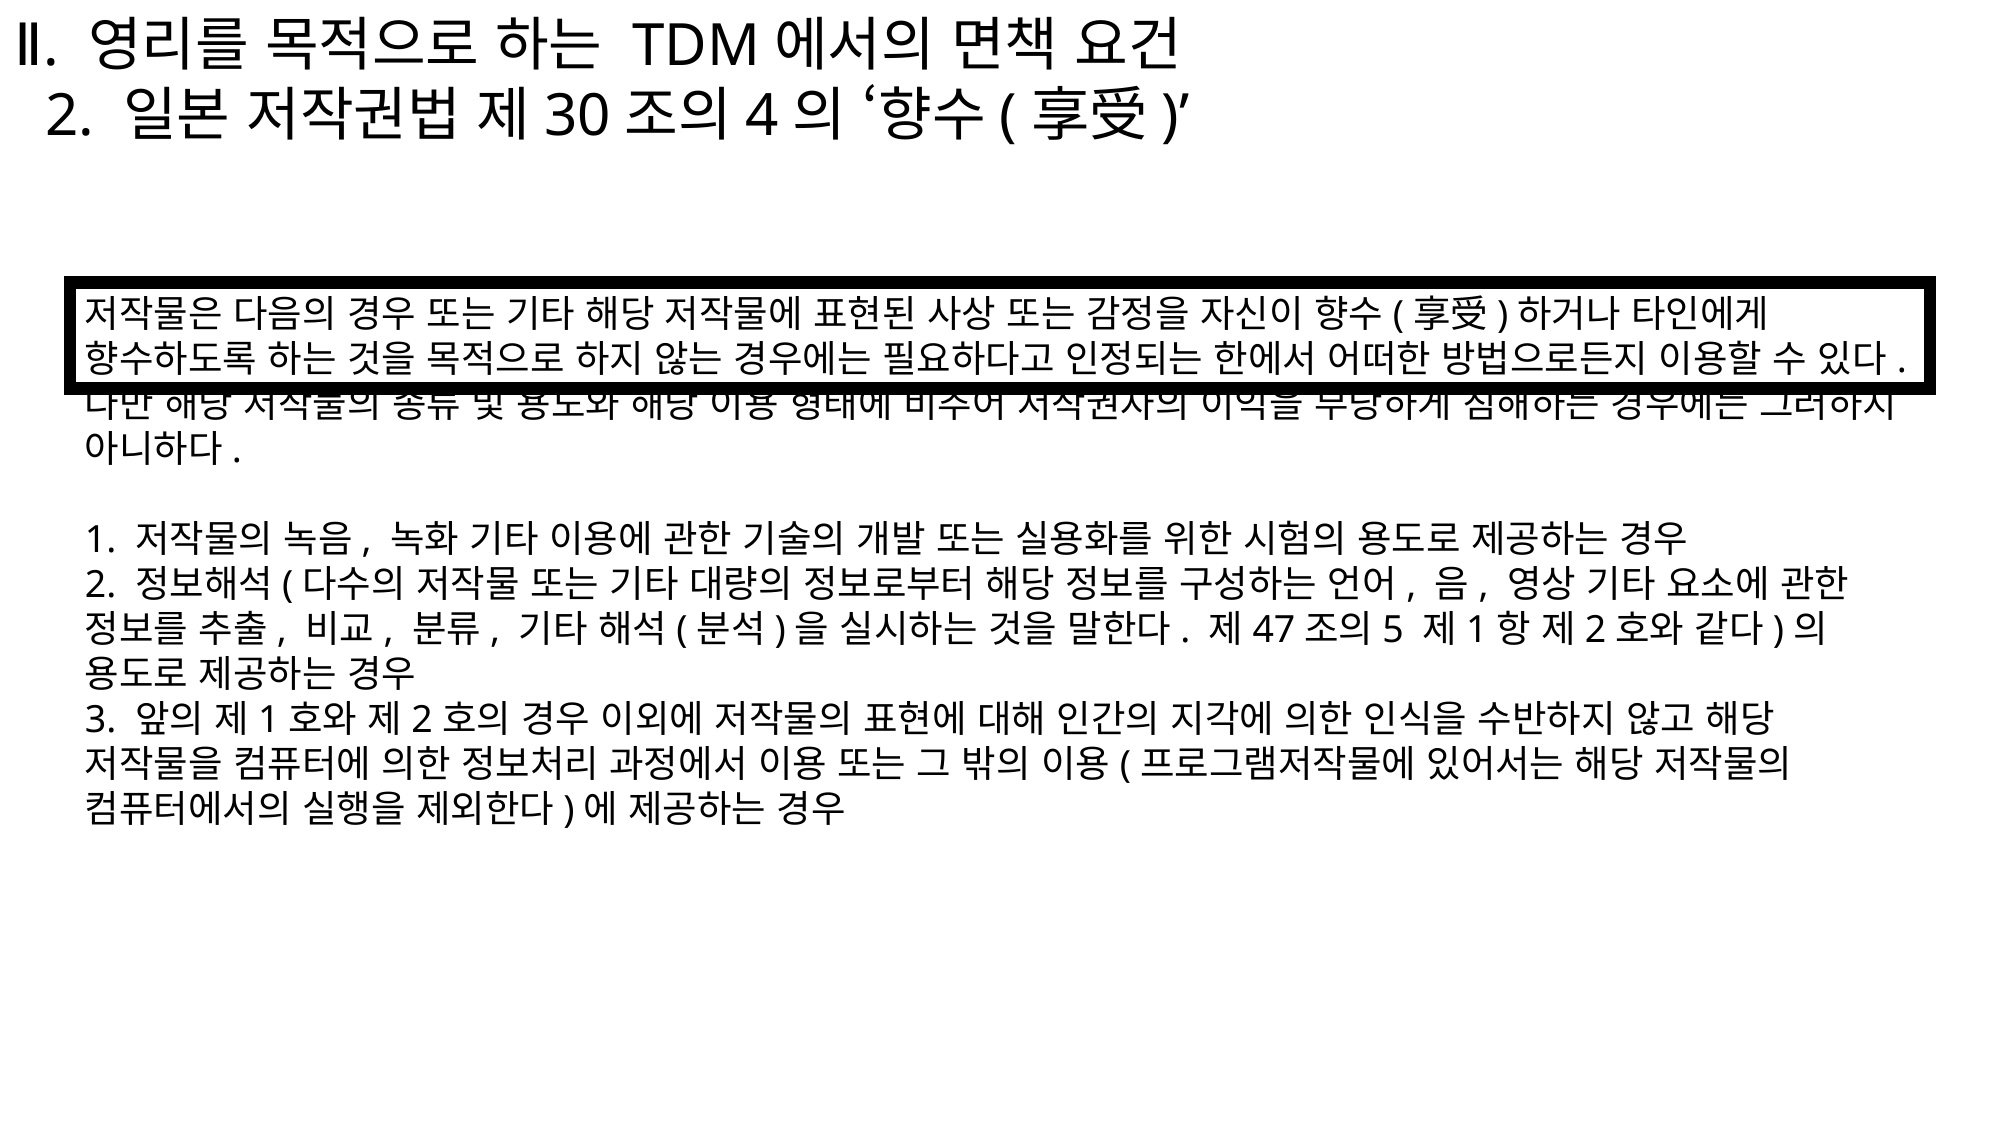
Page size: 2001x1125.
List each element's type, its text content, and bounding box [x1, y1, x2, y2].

text_box Ⅱ. 영리를 목적으로 하는 TDM에서의 면책 요건 2. 일본 저작권법 제30조의4의 ‘향수(享受)’ [0, 0, 2000, 155]
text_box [70, 282, 1930, 843]
